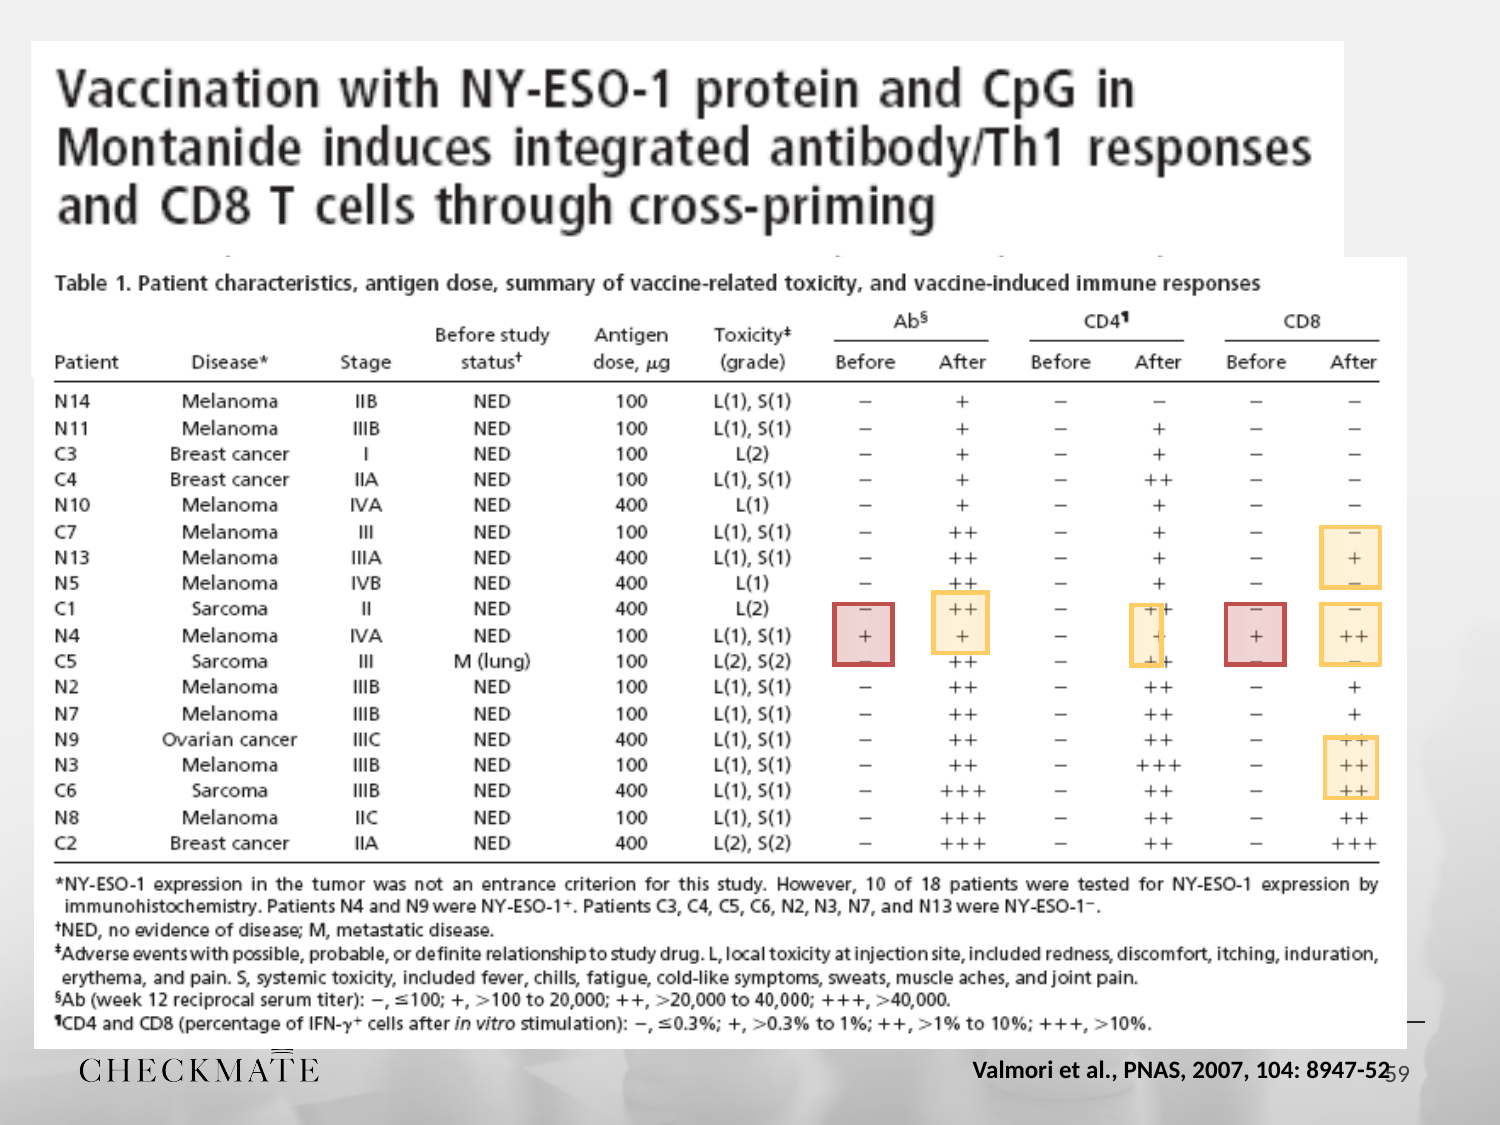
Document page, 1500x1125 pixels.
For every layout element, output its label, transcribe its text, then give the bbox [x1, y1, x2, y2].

text_box Valmori et al., PNAS, 2007, 104: 8947-52 [827, 1055, 1407, 1091]
slide_number 59 [1074, 1042, 1425, 1103]
picture [0, 0, 1500, 1125]
